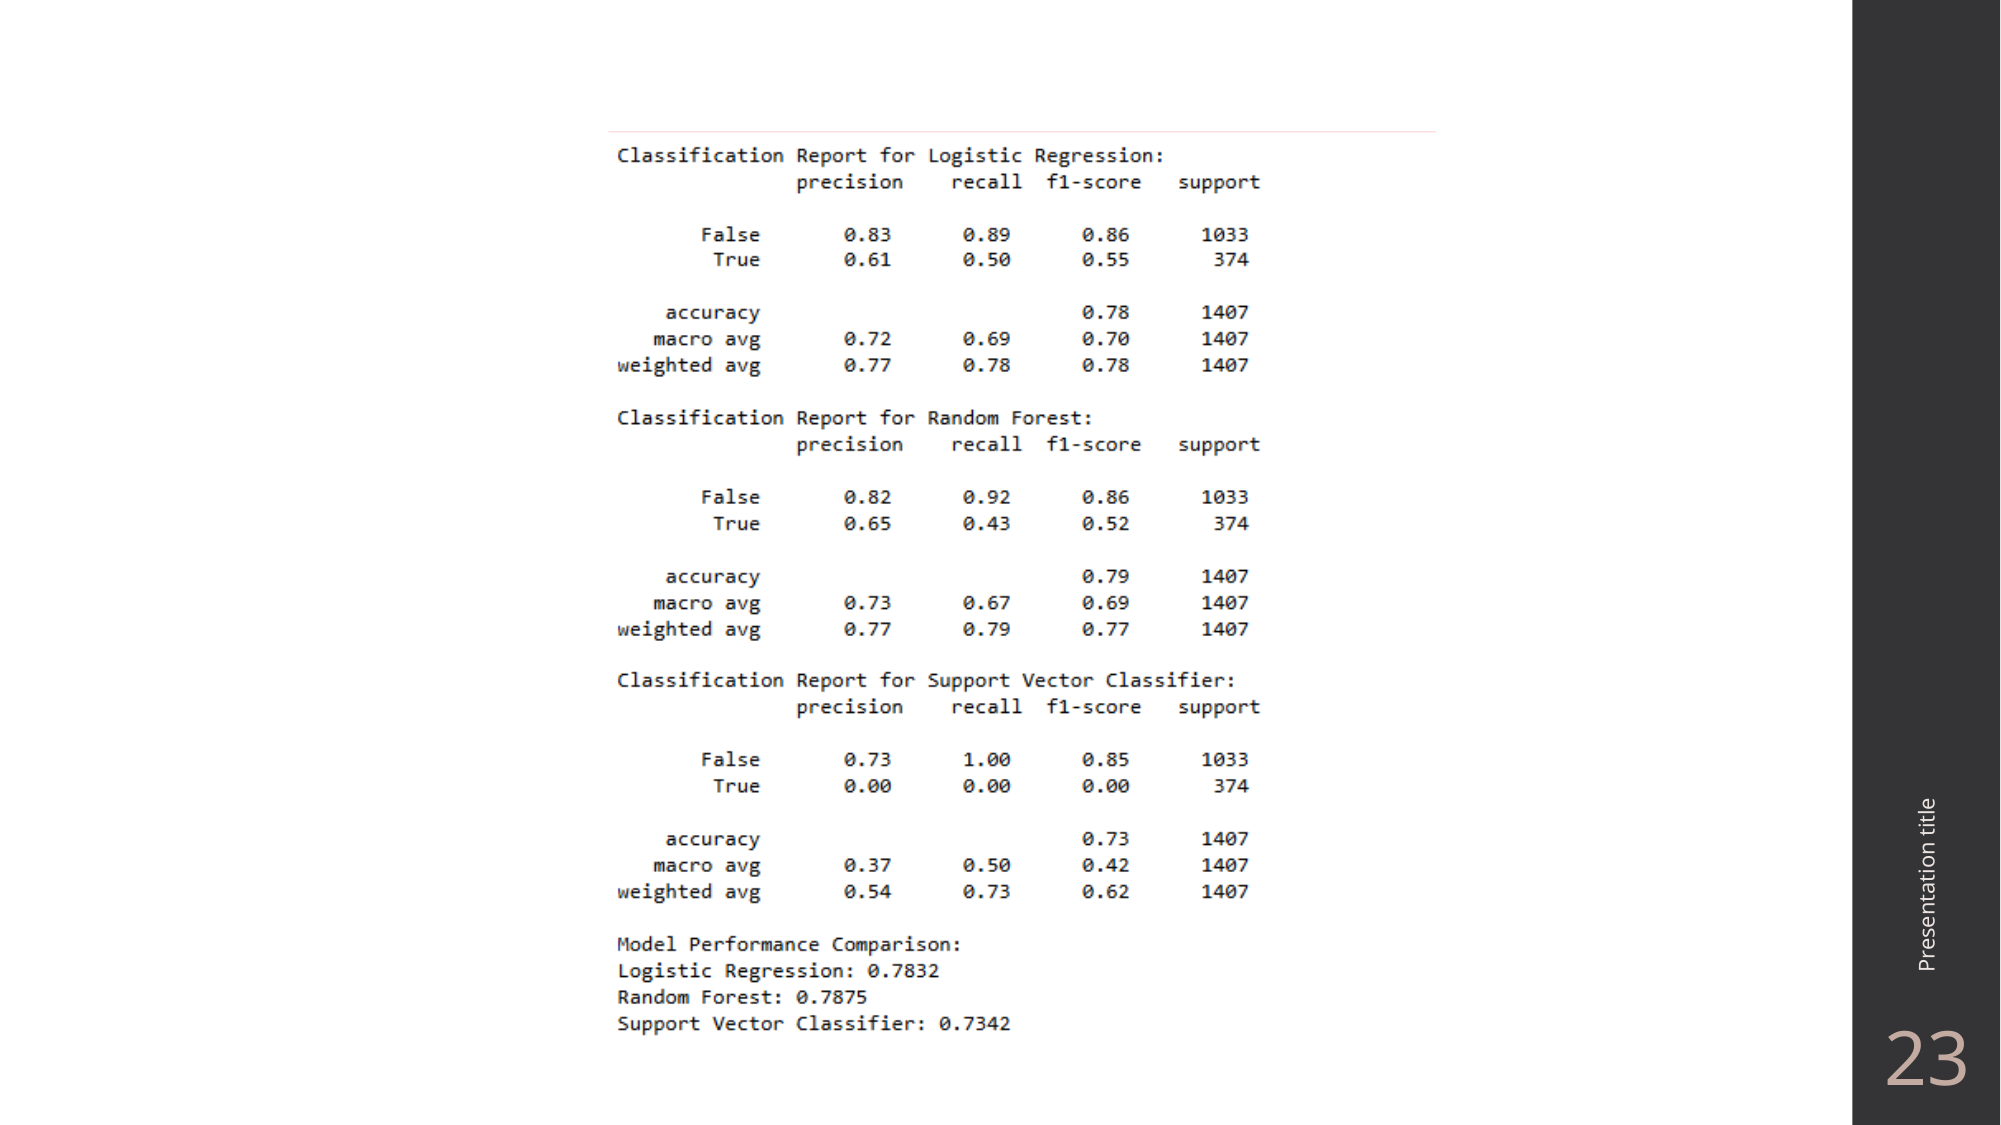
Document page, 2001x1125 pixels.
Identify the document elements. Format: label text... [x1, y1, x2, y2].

slide_number 23 [1852, 1012, 2000, 1110]
footer Presentation title [1897, 400, 1958, 988]
picture [607, 130, 1436, 1042]
